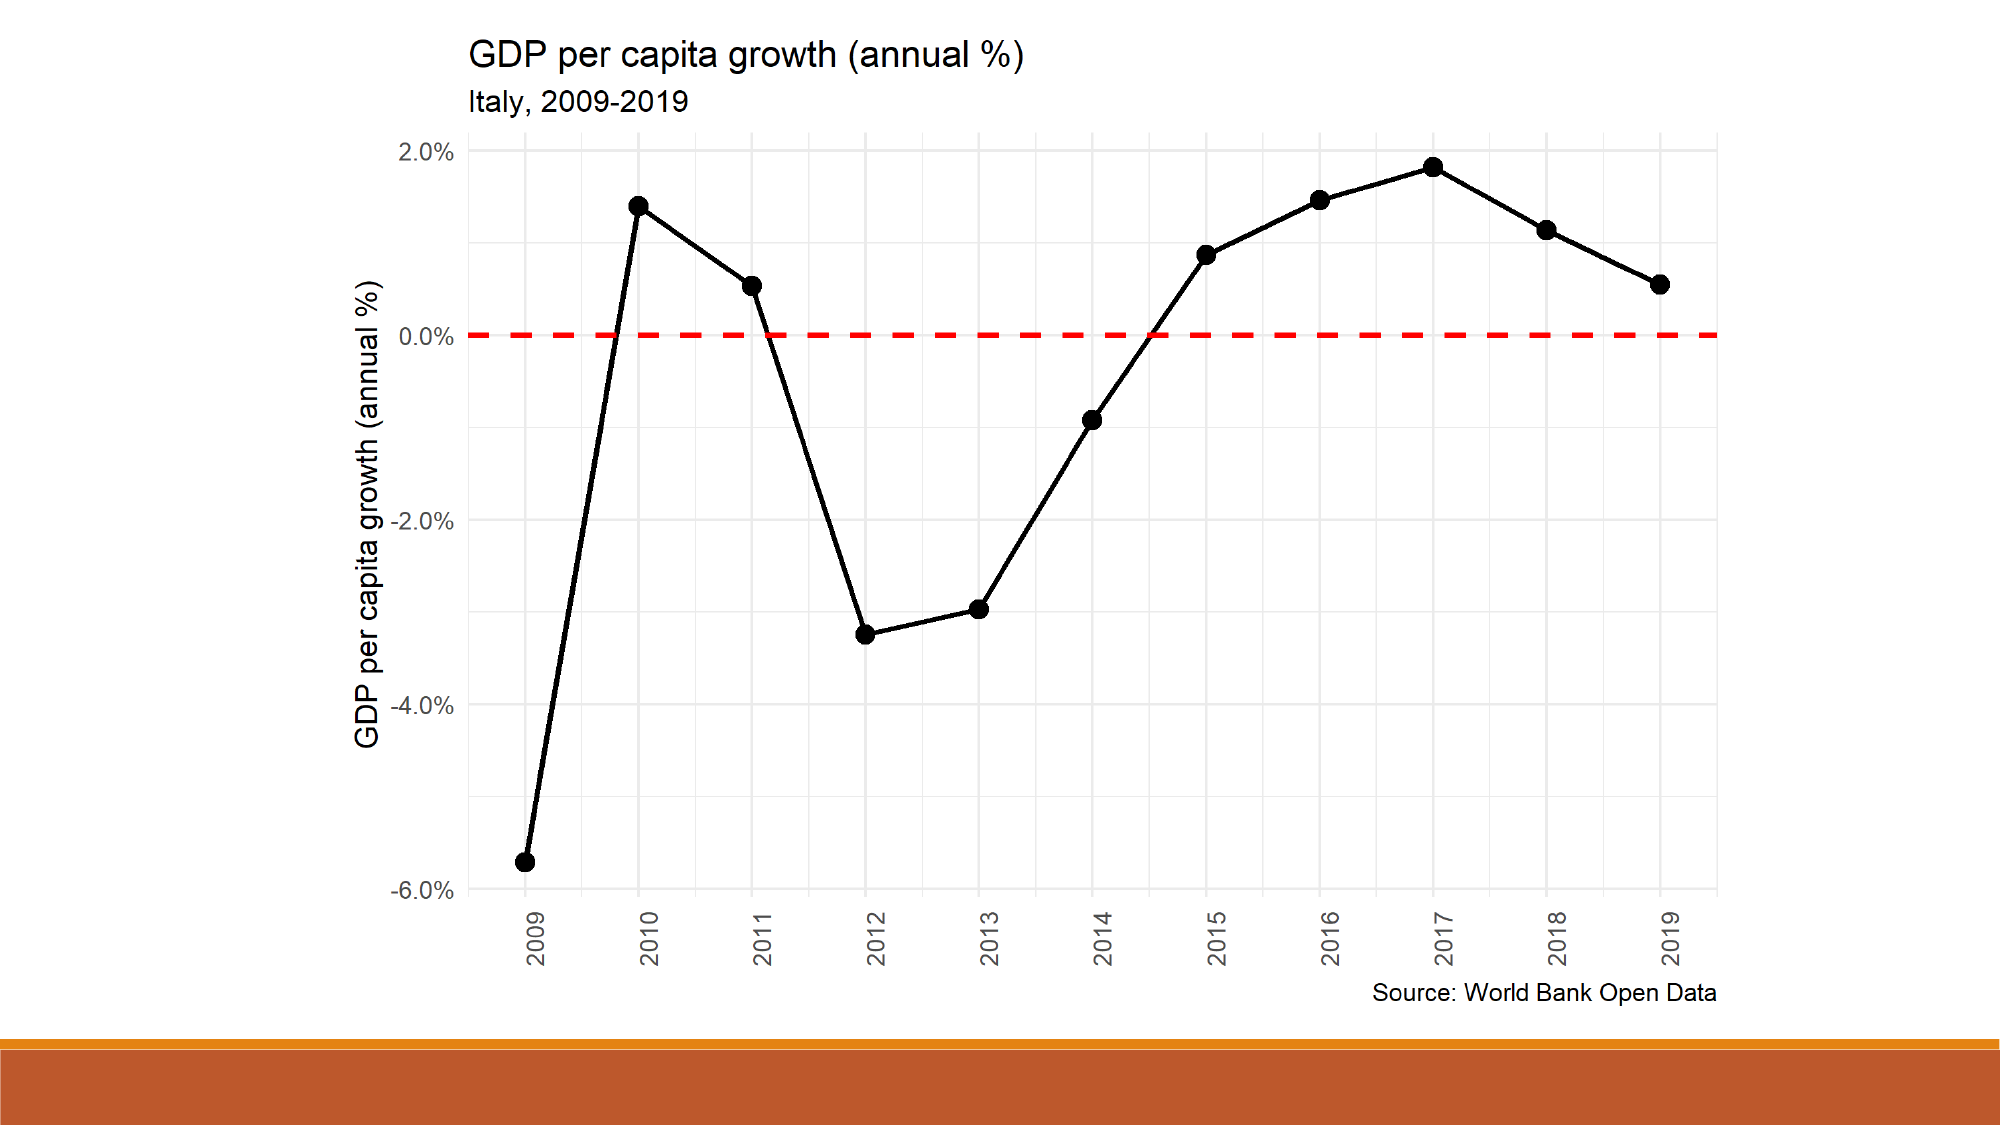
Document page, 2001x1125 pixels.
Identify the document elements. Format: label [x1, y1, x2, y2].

list [338, 24, 1733, 1021]
